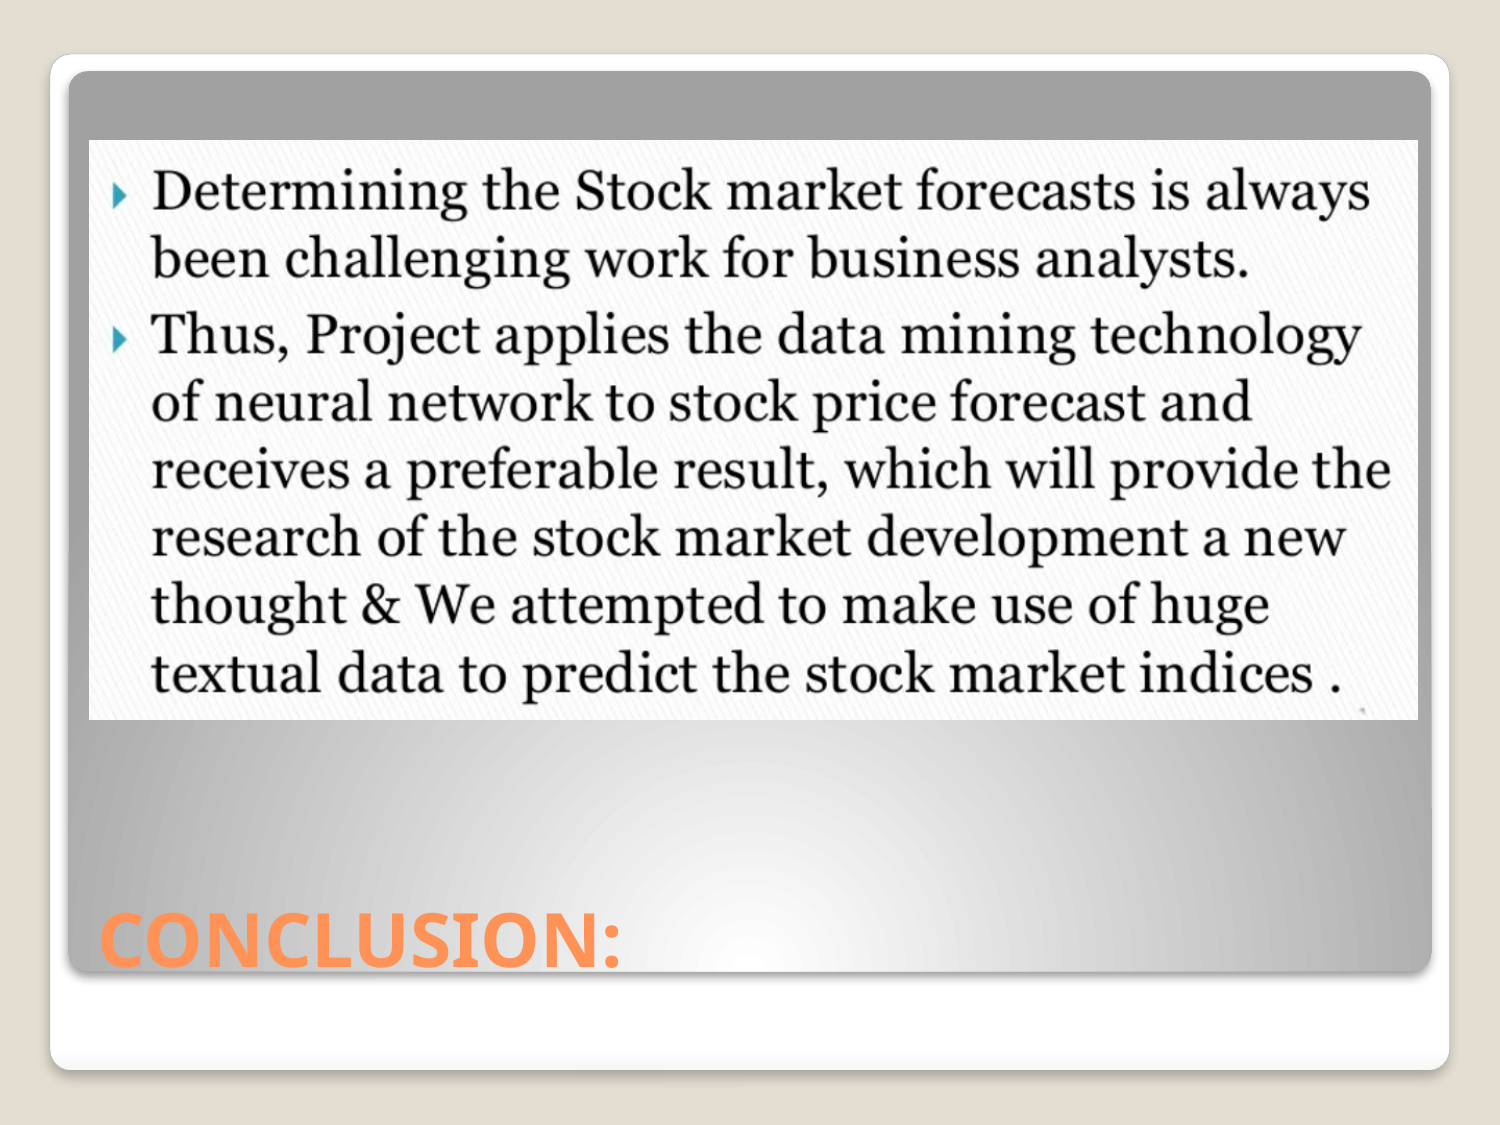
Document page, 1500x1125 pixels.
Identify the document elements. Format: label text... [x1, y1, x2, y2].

title CONCLUSION: [82, 817, 1425, 990]
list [89, 140, 1419, 721]
